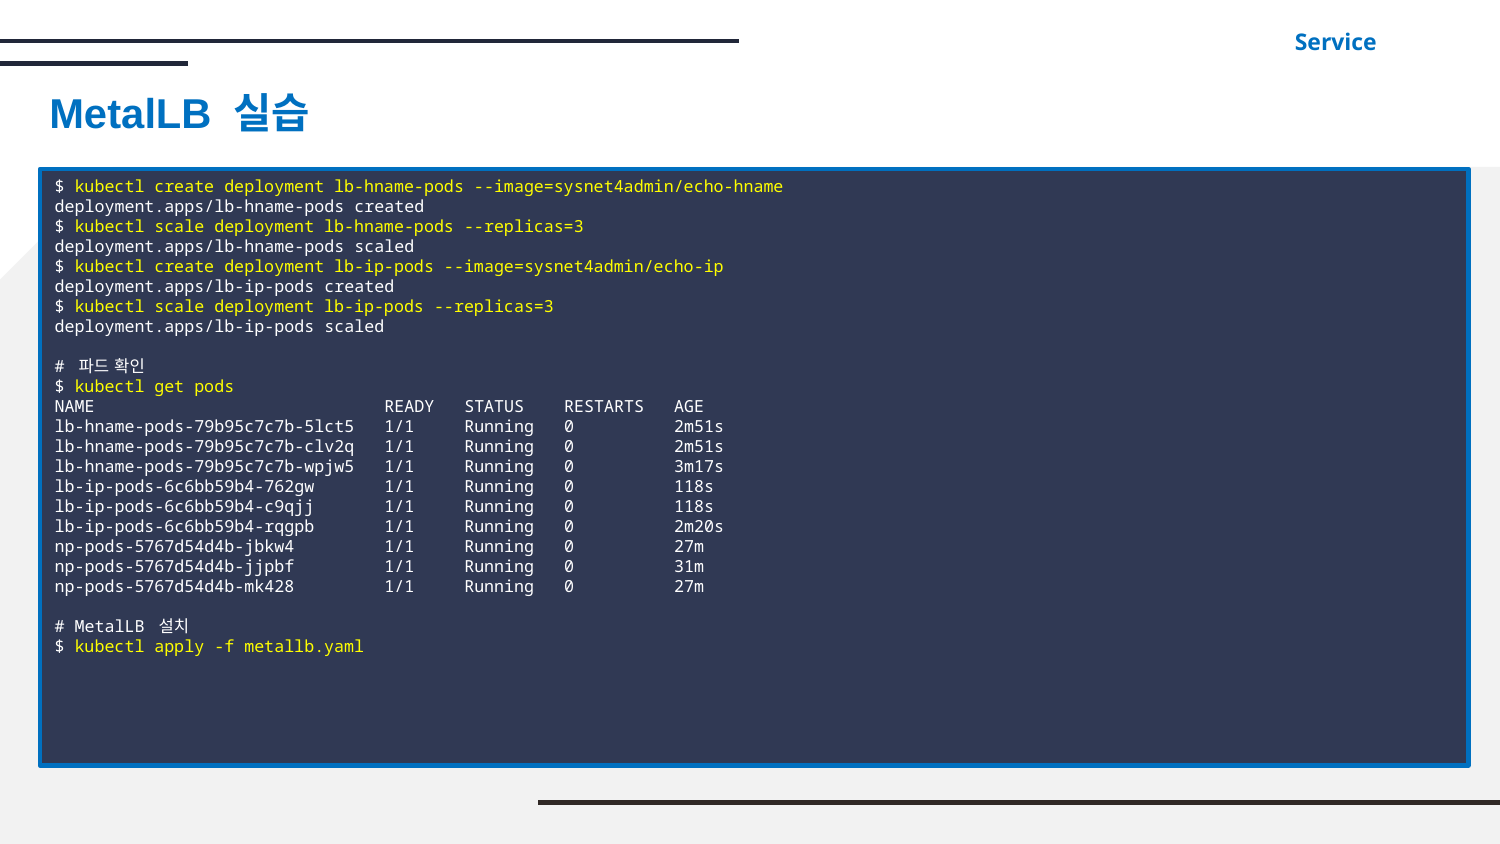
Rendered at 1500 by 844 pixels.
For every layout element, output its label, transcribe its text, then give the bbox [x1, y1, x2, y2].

text_box MetalLB 실습 [34, 88, 1469, 136]
text_box Service [952, 17, 1392, 65]
text_box $ kubectl create deployment lb-hname-pods --image=sysnet4admin/echo-hname deployment.apps/lb-hname-pods created $ kubectl scale deployment lb-hname-pods --replicas=3 deployment.apps/lb-hname-pods scaled $ kubectl create deployment lb-ip-pods --image=sysnet4admin/echo-ip deployment.apps/lb-ip-pods created $ kubectl scale deployment lb-ip-pods --replicas=3 deployment.apps/lb-ip-pods scaled # 파드 확인 $ kubectl get pods NAME READY STATUS RESTARTS AGE lb-hname-pods-79b95c7c7b-5lct5 1/1 Running 0 2m51s lb-hname-pods-79b95c7c7b-clv2q 1/1 Running 0 2m51s lb-hname-pods-79b95c7c7b-wpjw5 1/1 Running 0 3m17s lb-ip-pods-6c6bb59b4-762gw 1/1 Running 0 118s lb-ip-pods-6c6bb59b4-c9qjj 1/1 Running 0 118s lb-ip-pods-6c6bb59b4-rqgpb 1/1 Running 0 2m20s np-pods-5767d54d4b-jbkw4 1/1 Running 0 27m np-pods-5767d54d4b-jjpbf 1/1 Running 0 31m np-pods-5767d54d4b-mk428 1/1 Running 0 27m # MetalLB 설치 $ kubectl apply -f metallb.yaml [38, 167, 1471, 768]
